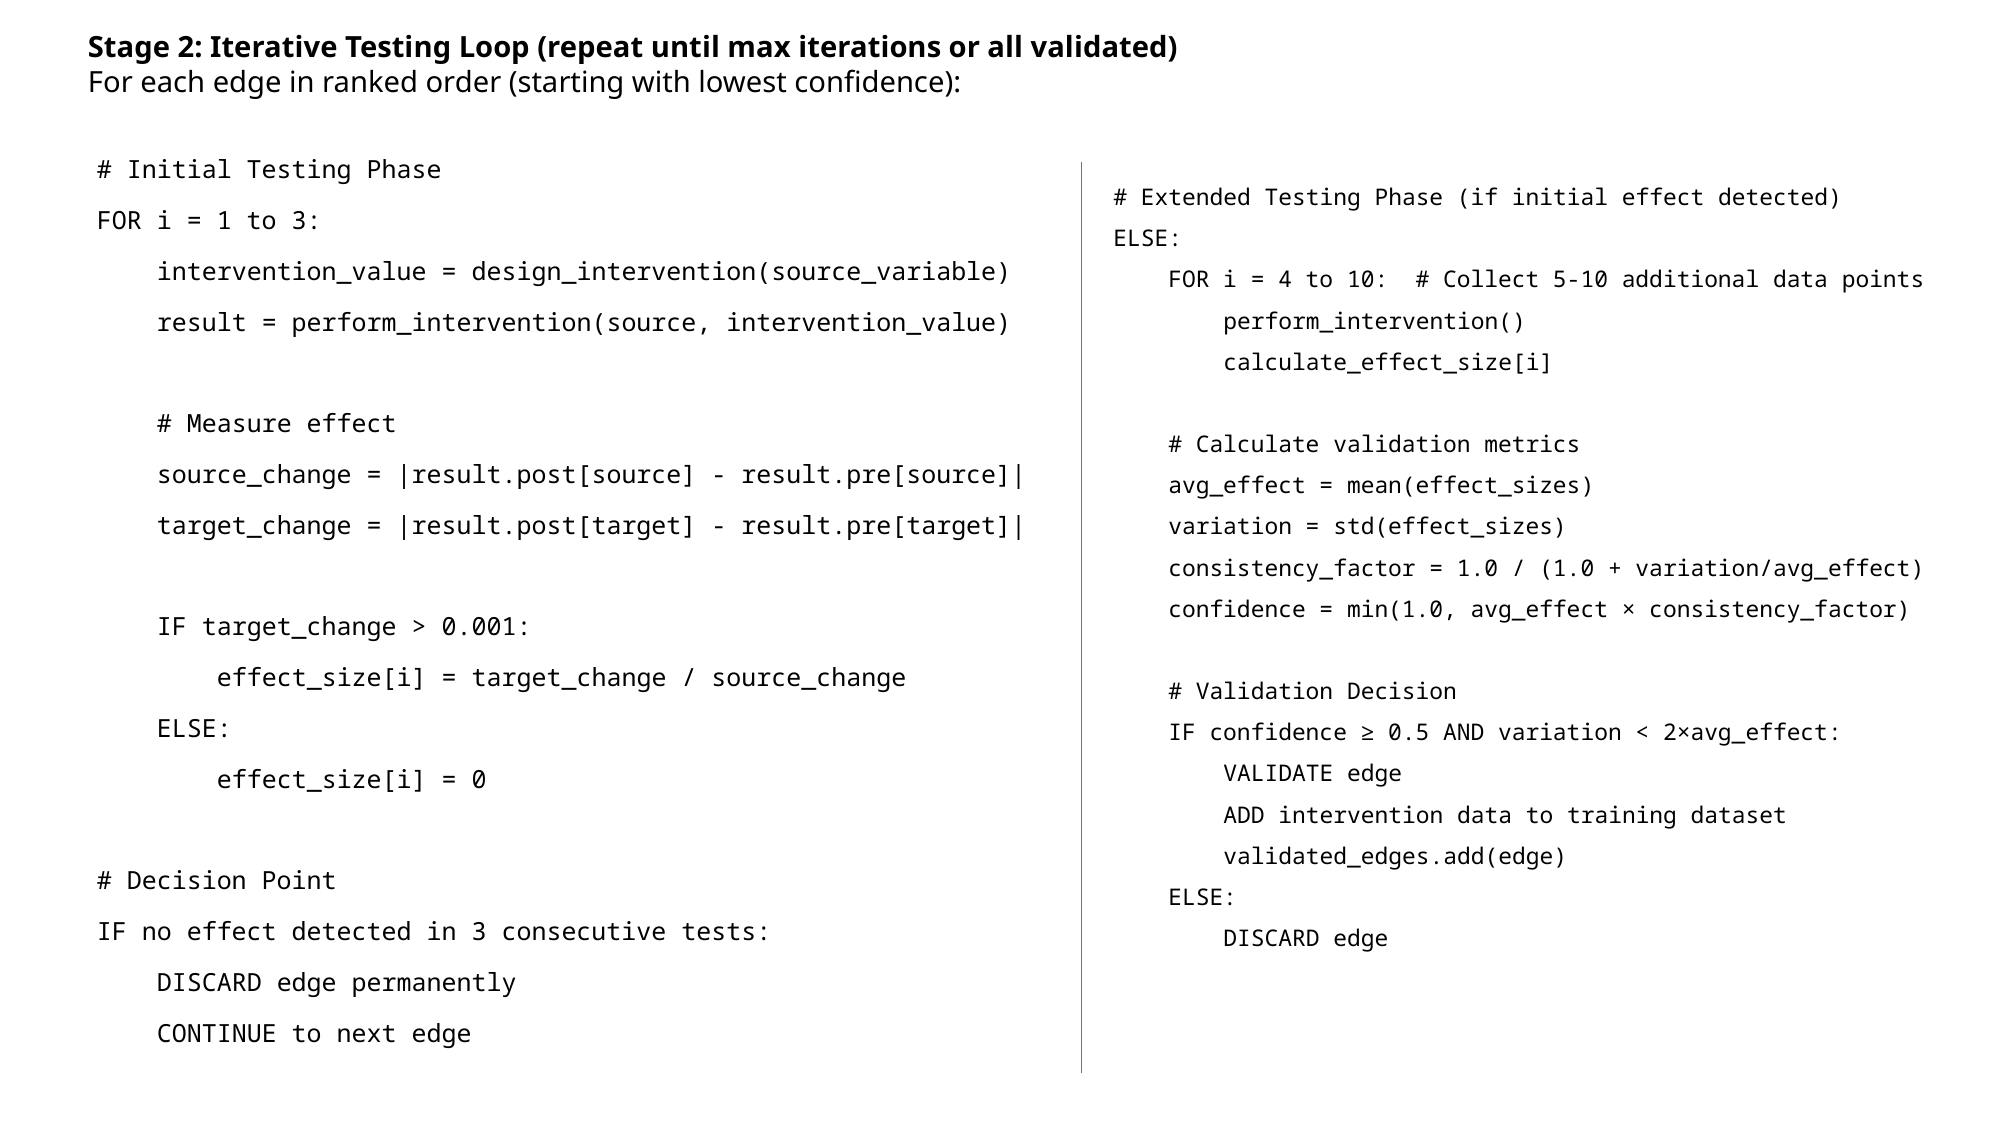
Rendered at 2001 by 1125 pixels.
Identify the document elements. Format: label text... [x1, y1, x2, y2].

list # Initial Testing Phase FOR i = 1 to 3: intervention_value = design_intervention(source_variable) result = perform_intervention(source, intervention_value) # Measure effect source_change = |result.post[source] - result.pre[source]| target_change = |result.post[target] - result.pre[target]| IF target_change > 0.001: effect_size[i] = target_change / source_change ELSE: effect_size[i] = 0 # Decision Point IF no effect detected in 3 consecutive tests: DISCARD edge permanently CONTINUE to next edge [81, 146, 1066, 1105]
text_box # Extended Testing Phase (if initial effect detected) ELSE: FOR i = 4 to 10: # Collect 5-10 additional data points perform_intervention() calculate_effect_size[i] # Calculate validation metrics avg_effect = mean(effect_sizes) variation = std(effect_sizes) consistency_factor = 1.0 / (1.0 + variation/avg_effect) confidence = min(1.0, avg_effect × consistency_factor) # Validation Decision IF confidence ≥ 0.5 AND variation < 2×avg_effect: VALIDATE edge ADD intervention data to training dataset validated_edges.add(edge) ELSE: DISCARD edge [1098, 161, 1952, 959]
text_box Stage 2: Iterative Testing Loop (repeat until max iterations or all validated) For each edge in ranked order (starting with lowest confidence): [73, 20, 1919, 106]
